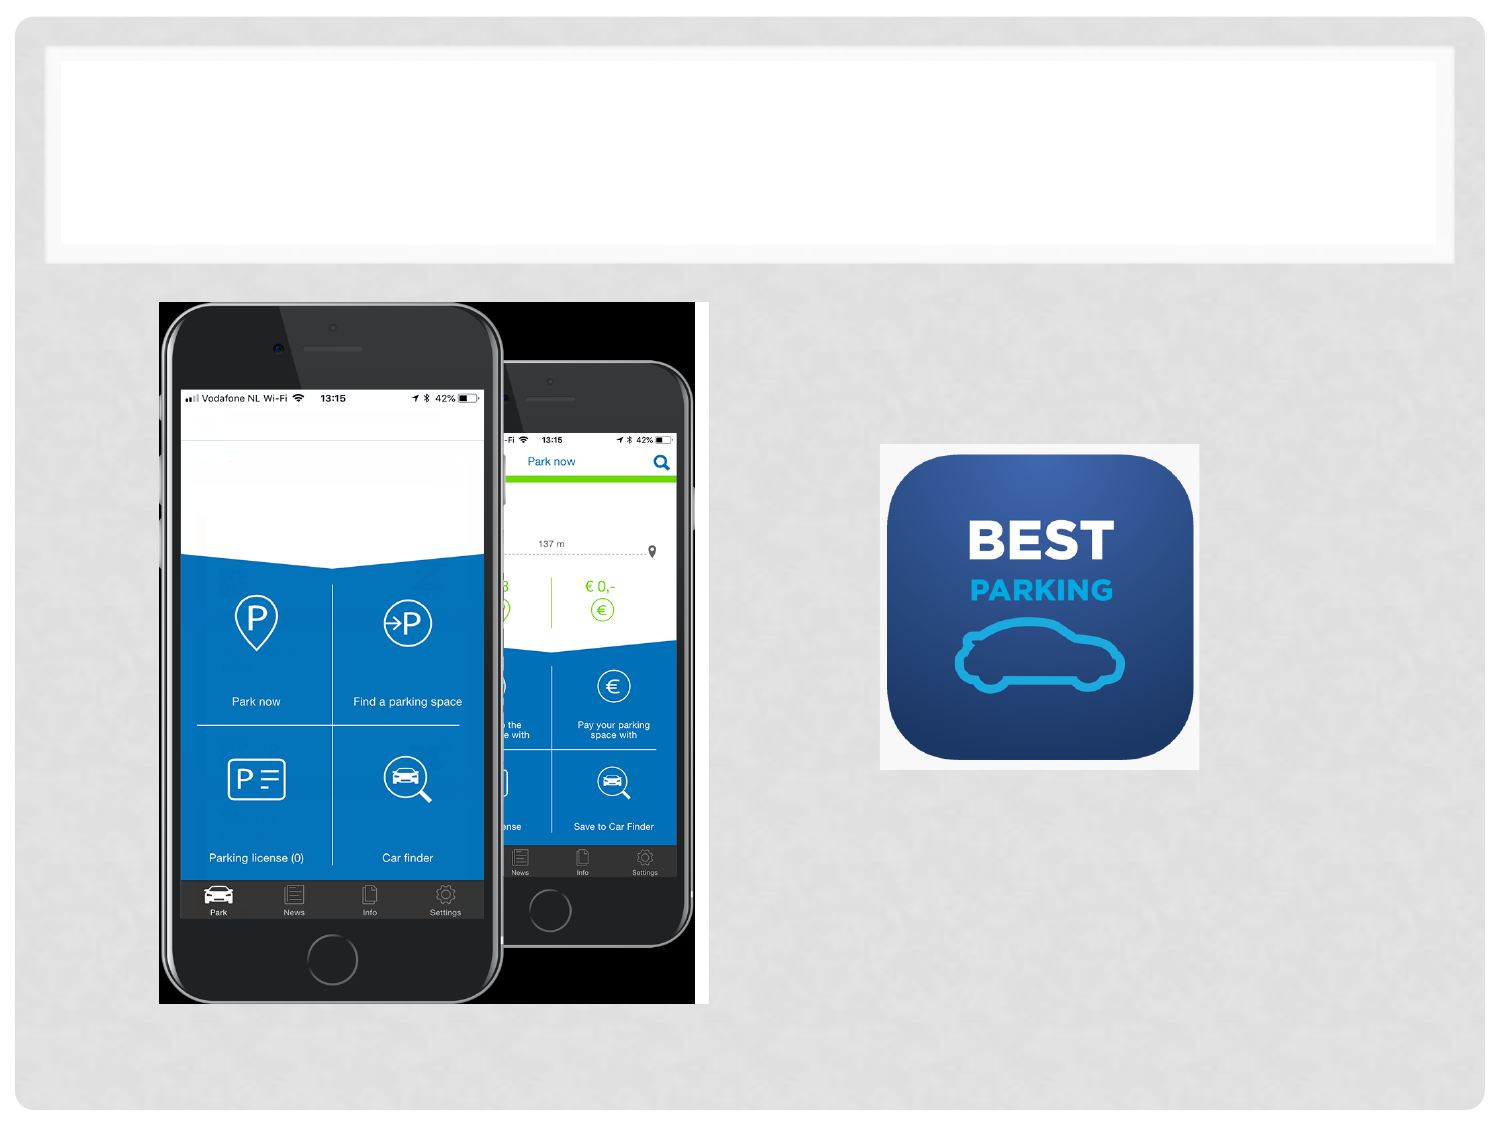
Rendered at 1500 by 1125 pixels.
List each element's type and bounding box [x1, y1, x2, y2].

list [159, 302, 709, 1005]
picture [879, 444, 1200, 770]
